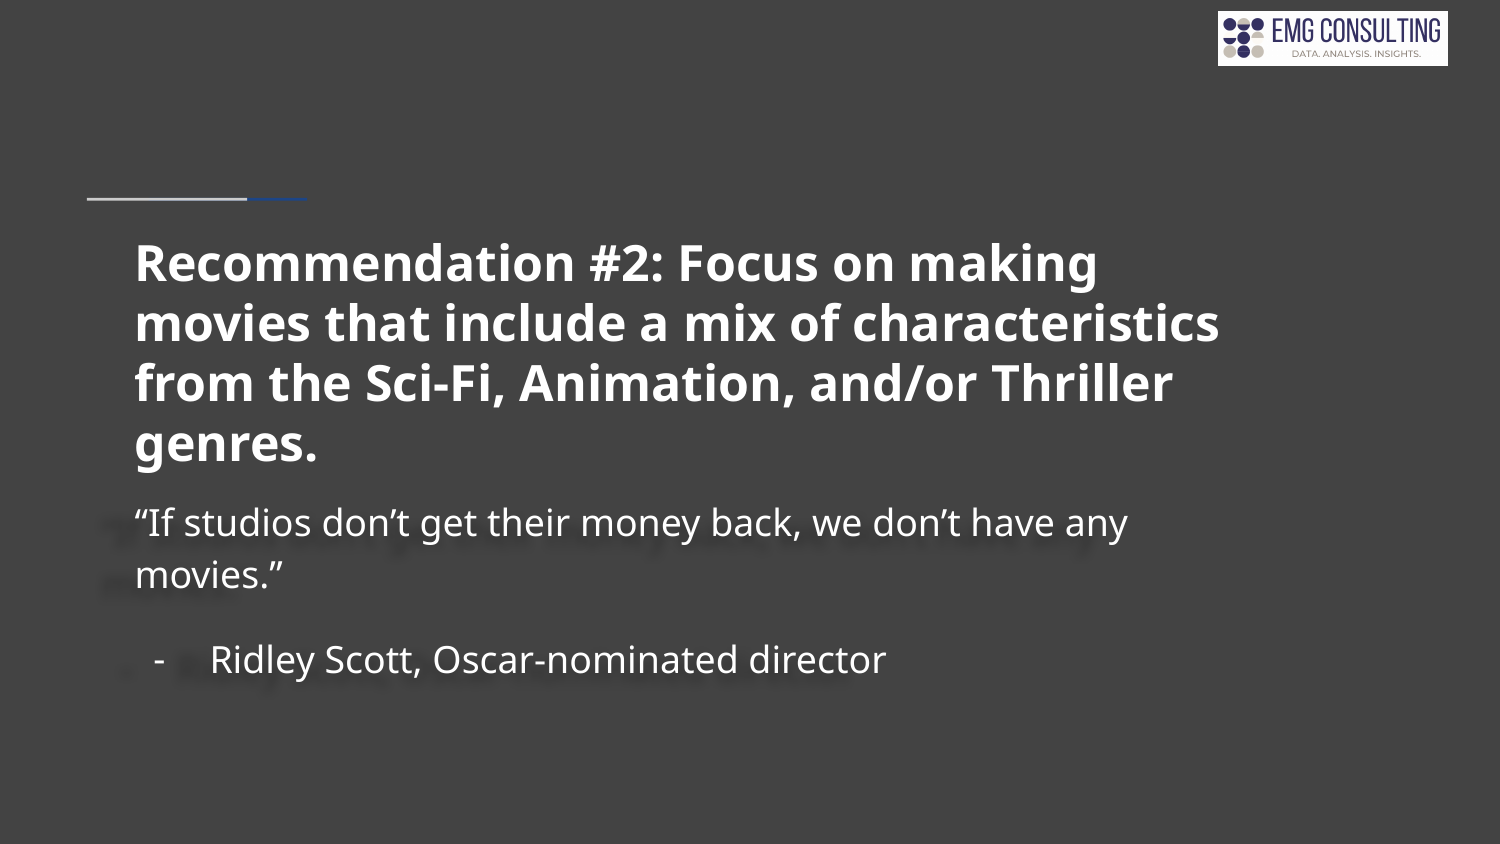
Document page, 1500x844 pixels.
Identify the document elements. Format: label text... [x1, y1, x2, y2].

title Recommendation #2: Focus on making movies that include a mix of characteristics from the Sci-Fi, Animation, and/or Thriller genres. [119, 216, 1270, 275]
picture [1218, 10, 1448, 67]
list “If studios don’t get their money back, we don’t have any movies.” Ridley Scott, Oscar-nominated director [119, 477, 1270, 719]
